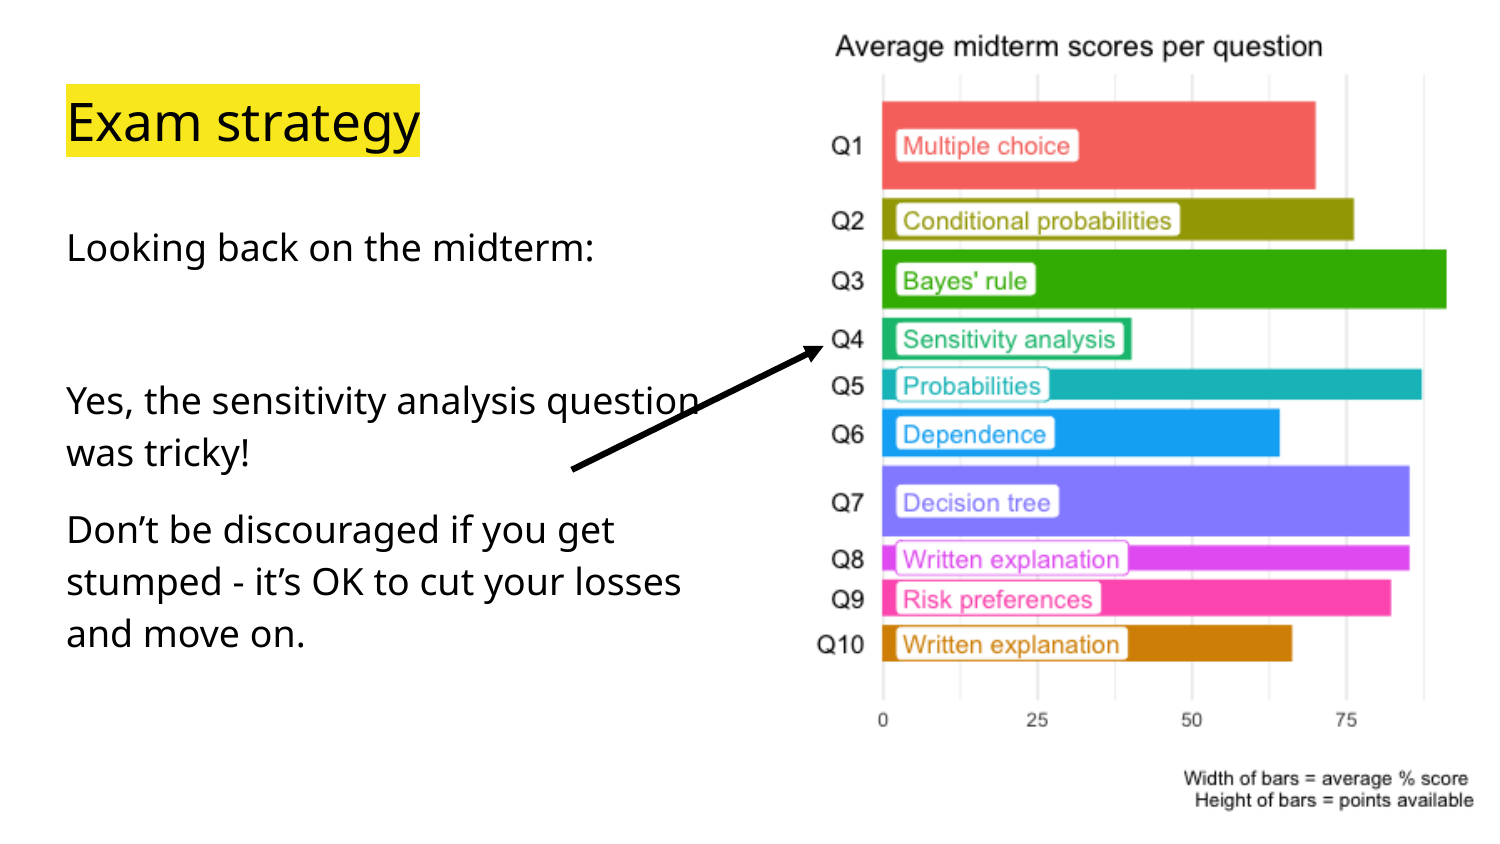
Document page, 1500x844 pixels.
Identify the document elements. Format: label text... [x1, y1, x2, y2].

title Exam strategy [51, 72, 784, 167]
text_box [571, 345, 824, 470]
list Looking back on the midterm: Yes, the sensitivity analysis question was tricky! Don’t be discouraged if you get stumped - it’s OK to cut your losses and move on. [51, 202, 736, 750]
picture [789, 22, 1487, 822]
